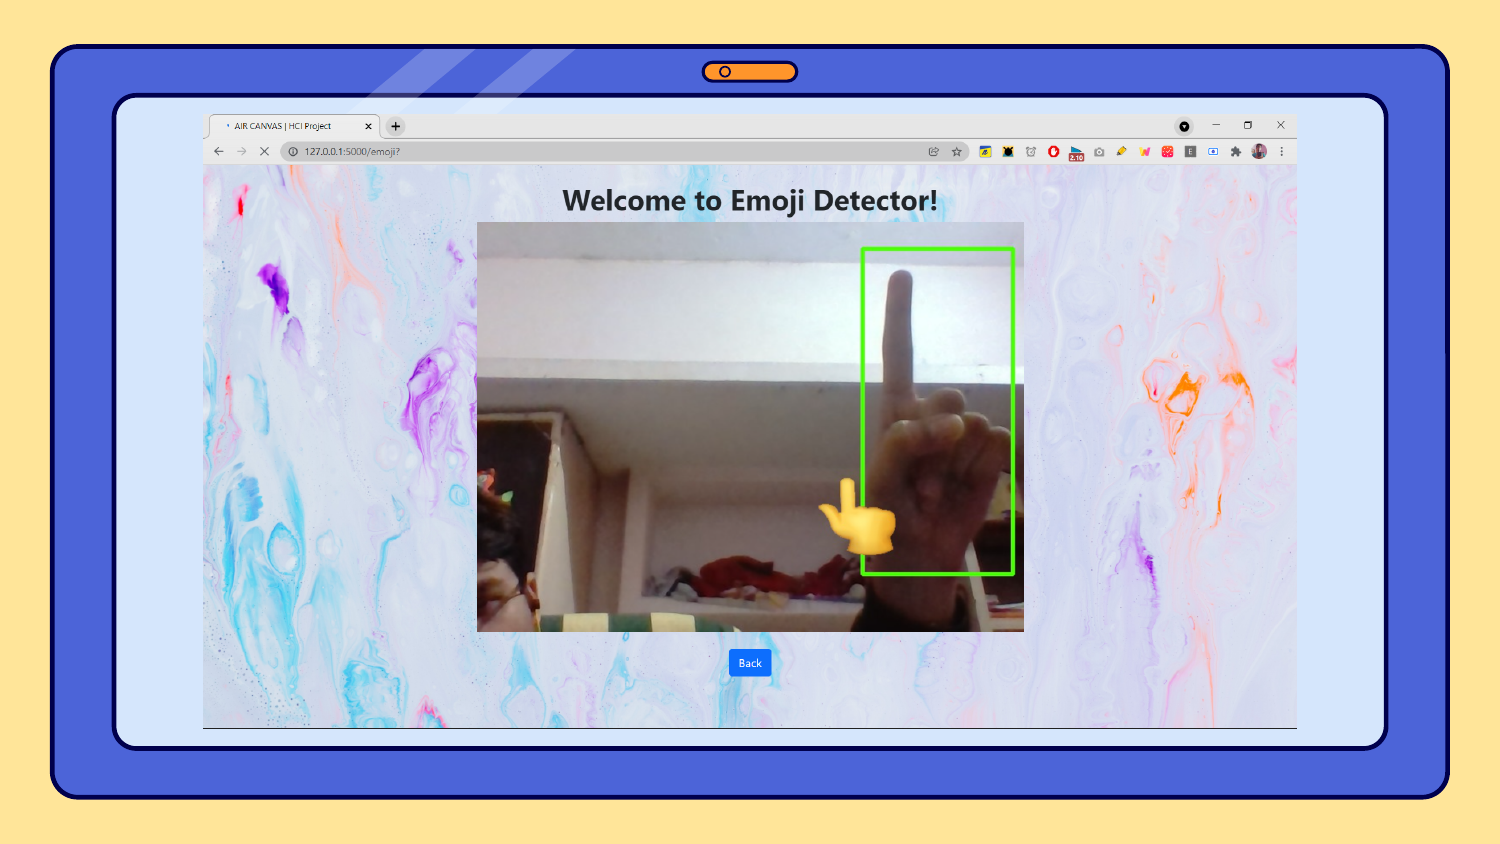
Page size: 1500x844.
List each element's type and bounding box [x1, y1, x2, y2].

picture [203, 114, 1297, 730]
